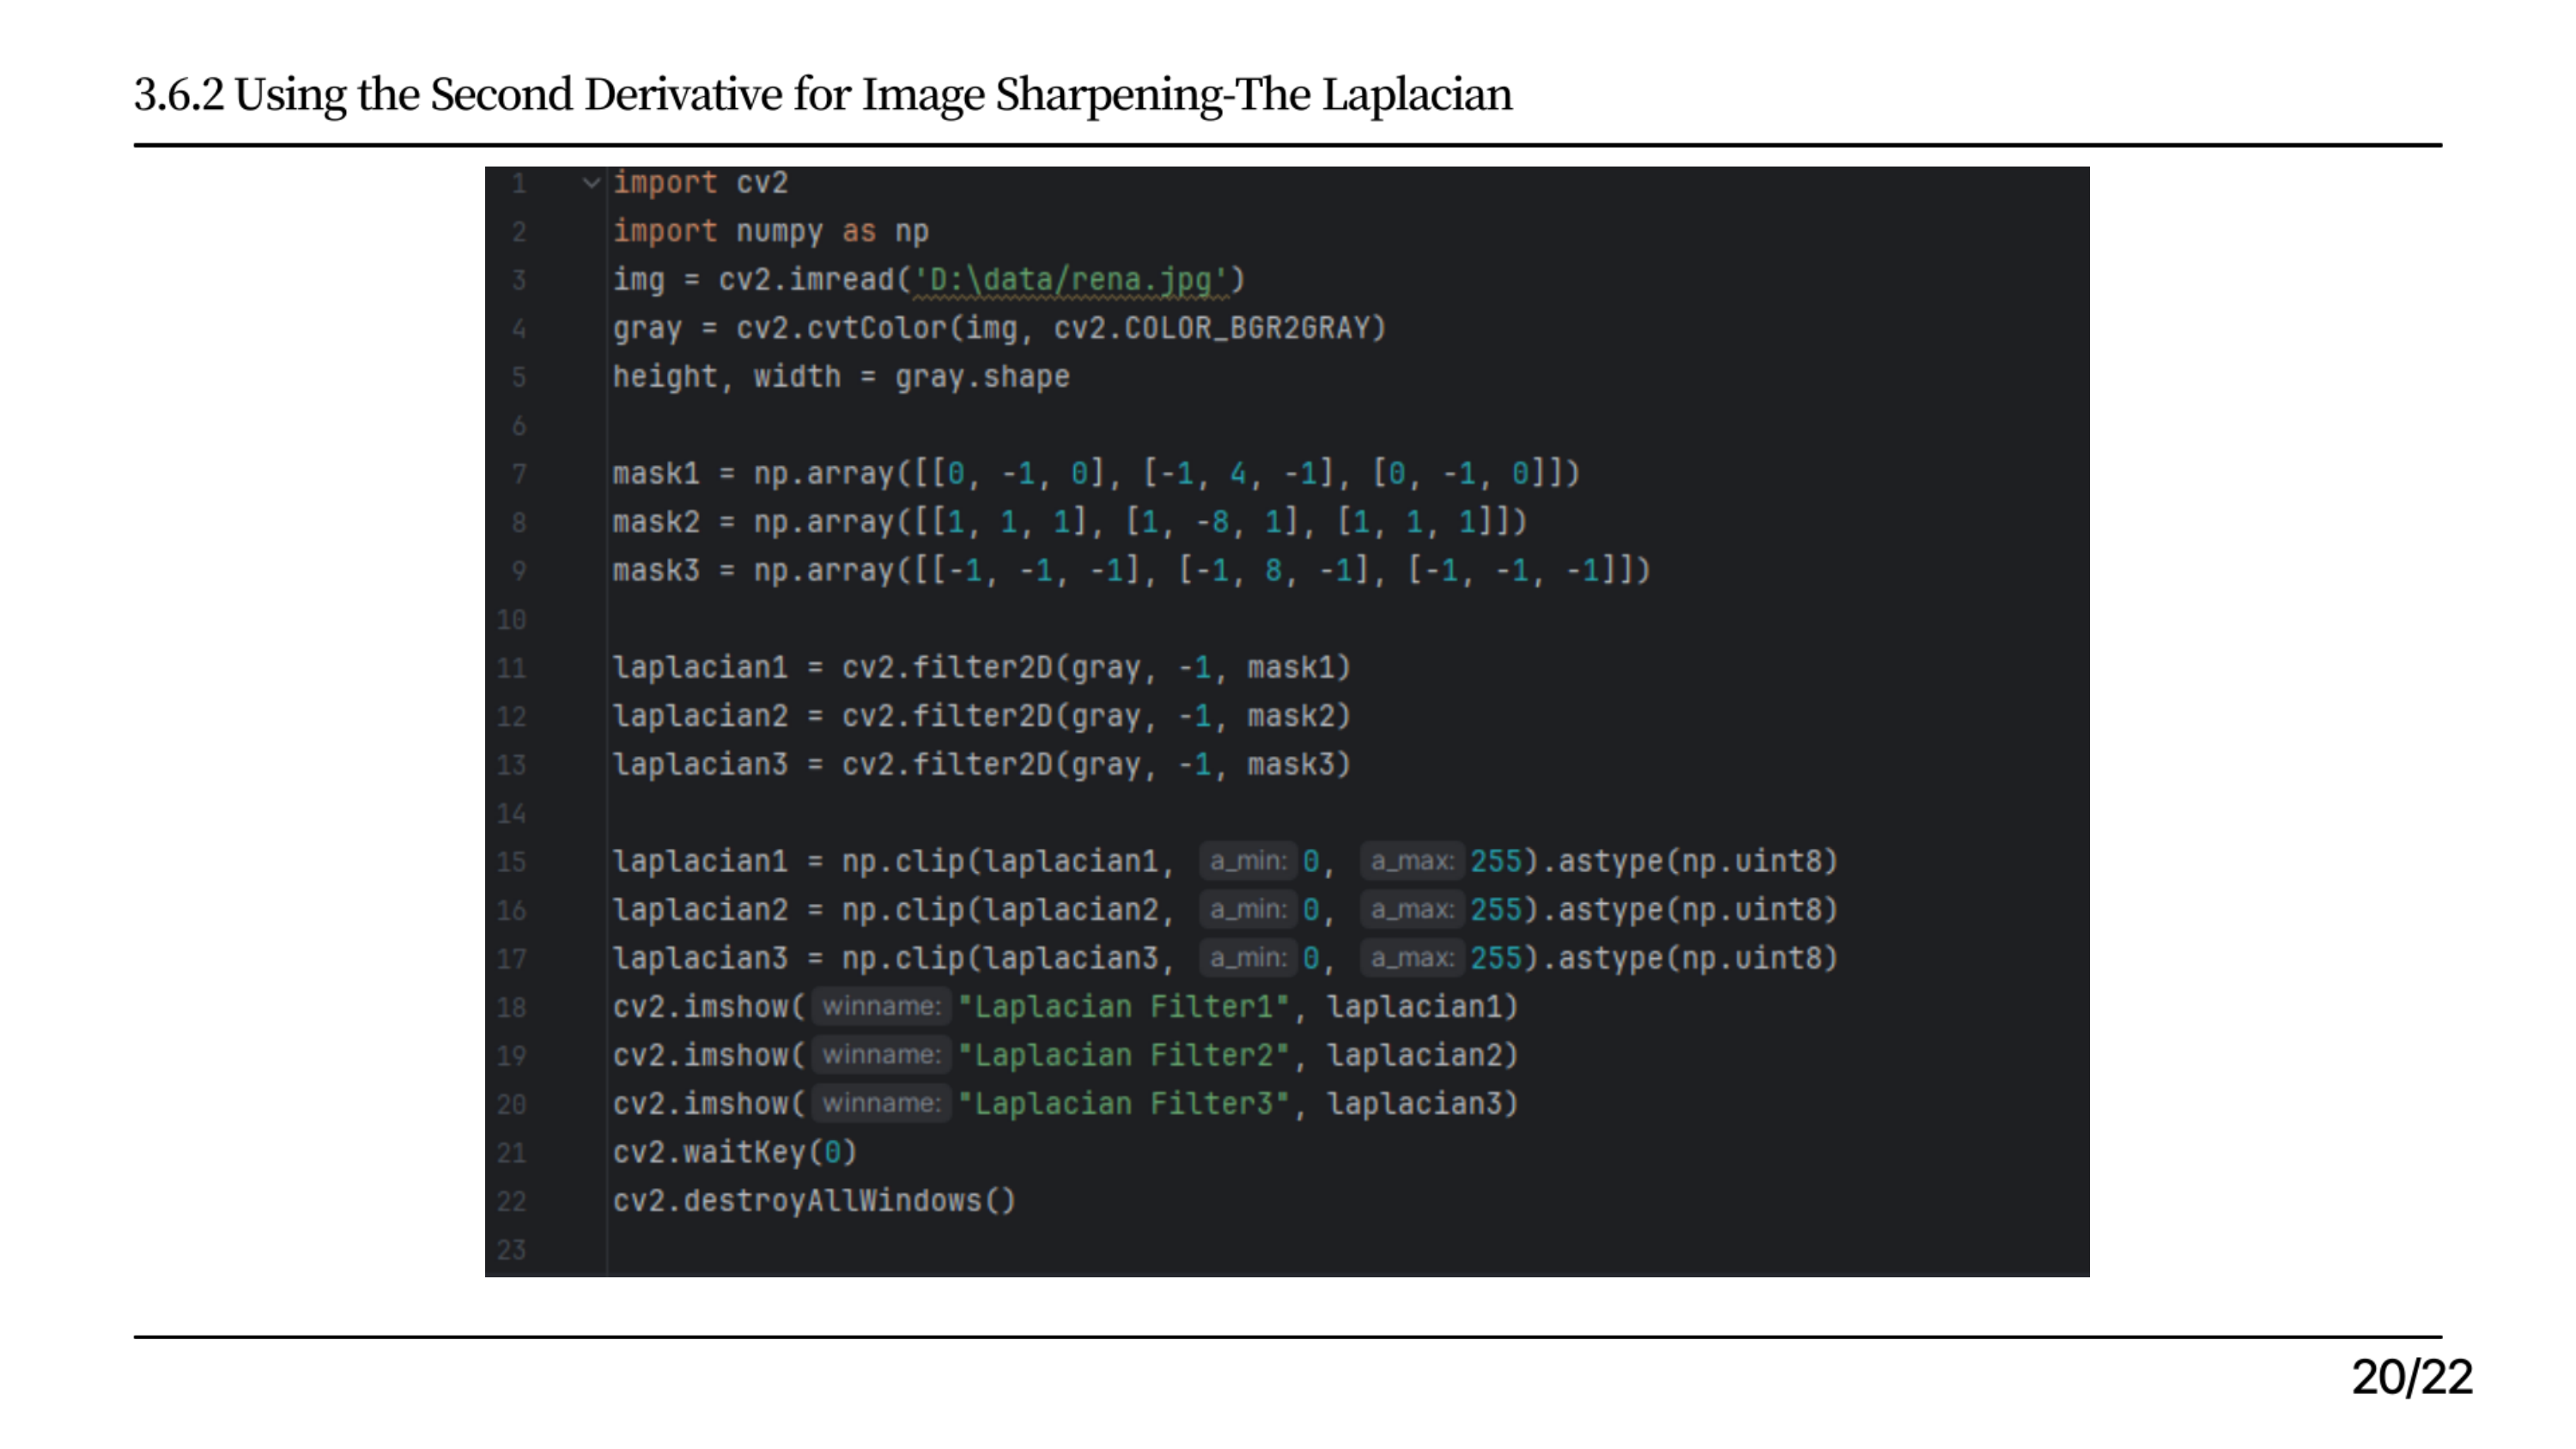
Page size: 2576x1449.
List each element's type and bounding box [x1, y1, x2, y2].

picture [118, 47, 1557, 166]
text_box [133, 1334, 2206, 1340]
picture [2210, 1313, 2576, 1449]
text_box [485, 167, 2091, 1278]
text_box [1564, 142, 2443, 148]
